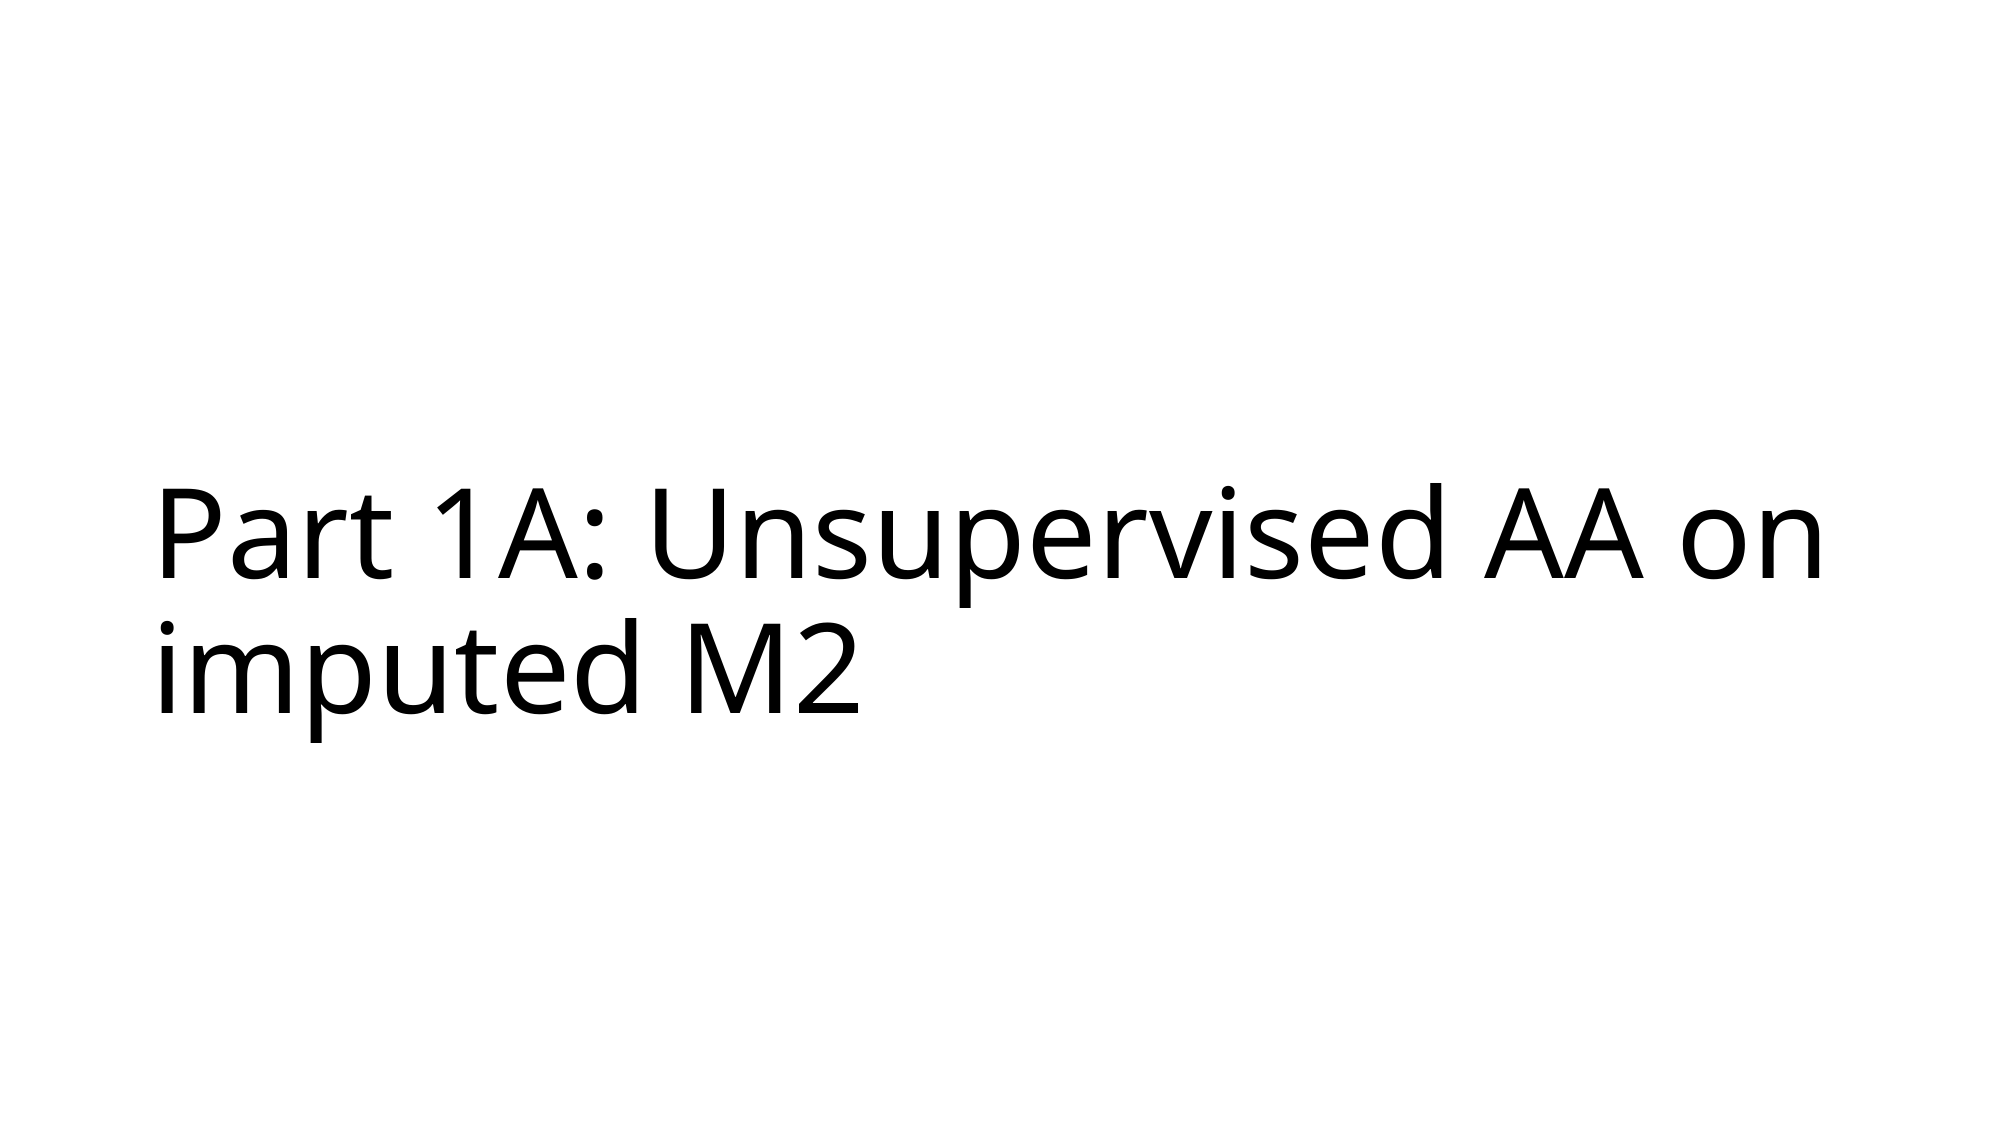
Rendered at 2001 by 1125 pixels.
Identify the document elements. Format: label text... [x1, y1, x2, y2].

title Part 1A: Unsupervised AA on imputed M2 [136, 280, 1862, 749]
